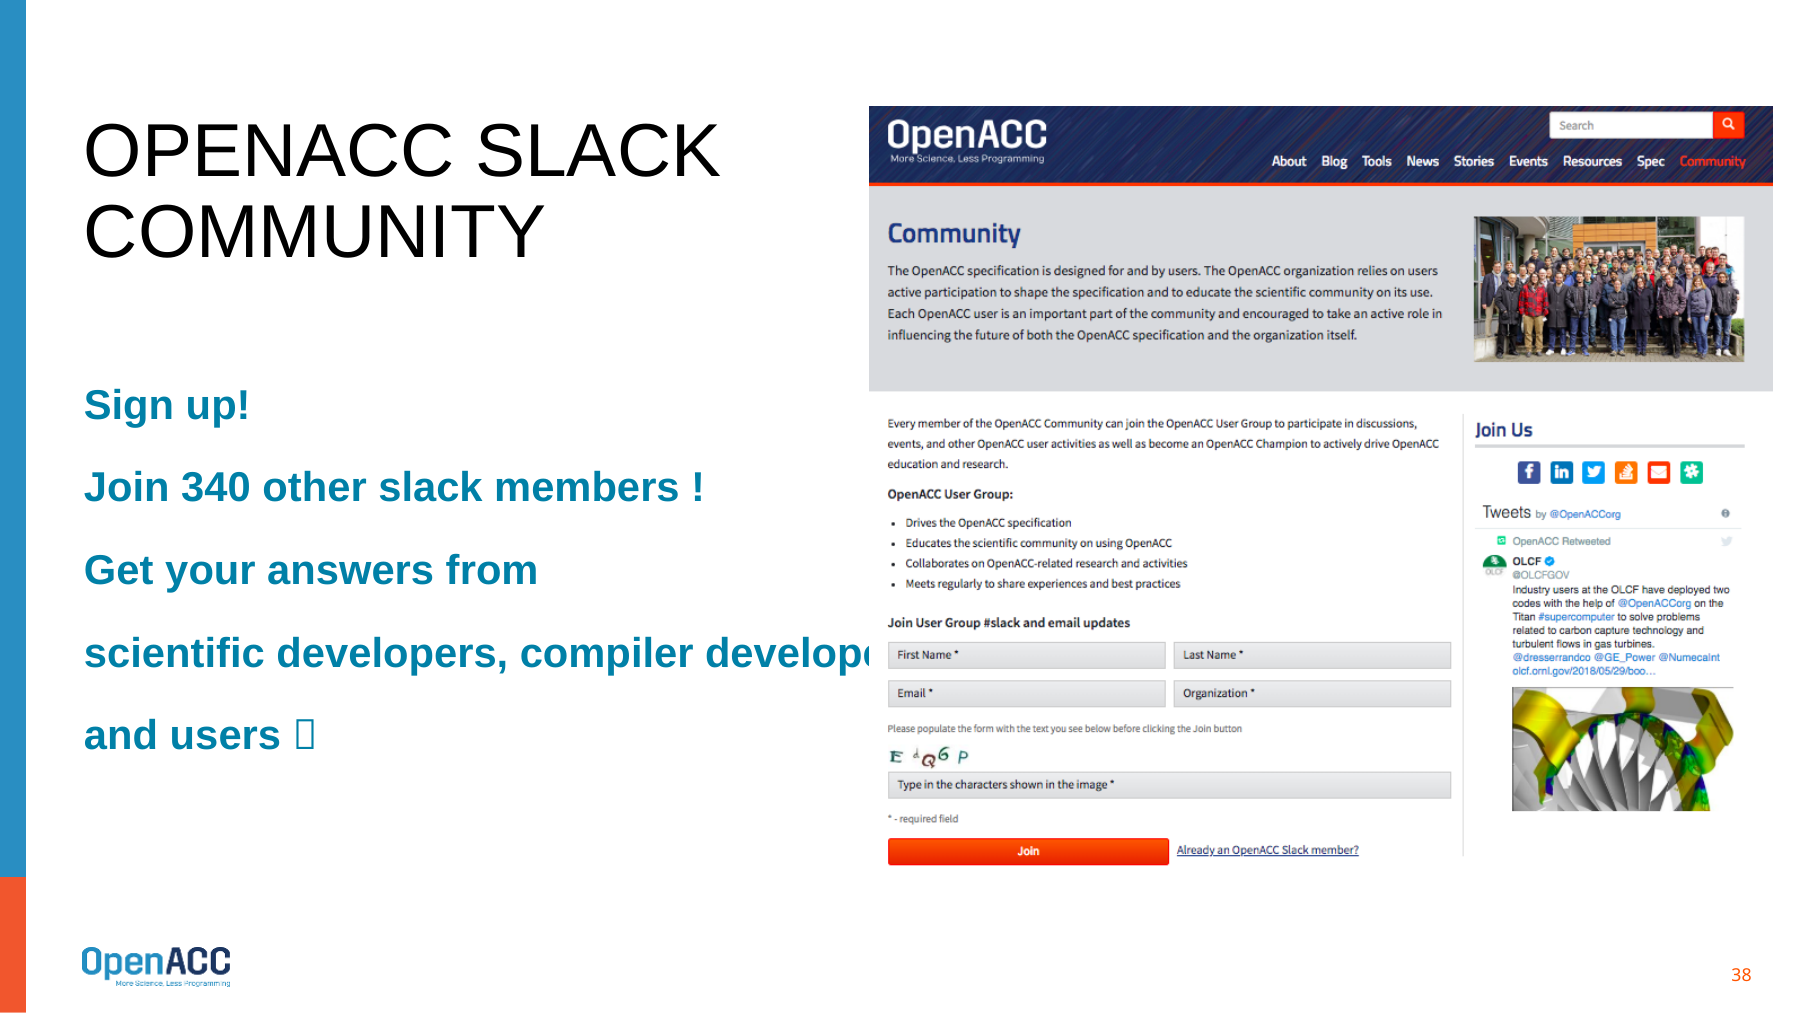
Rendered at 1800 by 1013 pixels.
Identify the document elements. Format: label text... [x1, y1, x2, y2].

picture [82, 947, 230, 987]
list Sign up! Join 340 other slack members ! Get your answers from scientific developers, compiler developers and users  [68, 375, 864, 463]
title OpenACC Slack community [68, 183, 775, 282]
picture [869, 106, 1773, 880]
